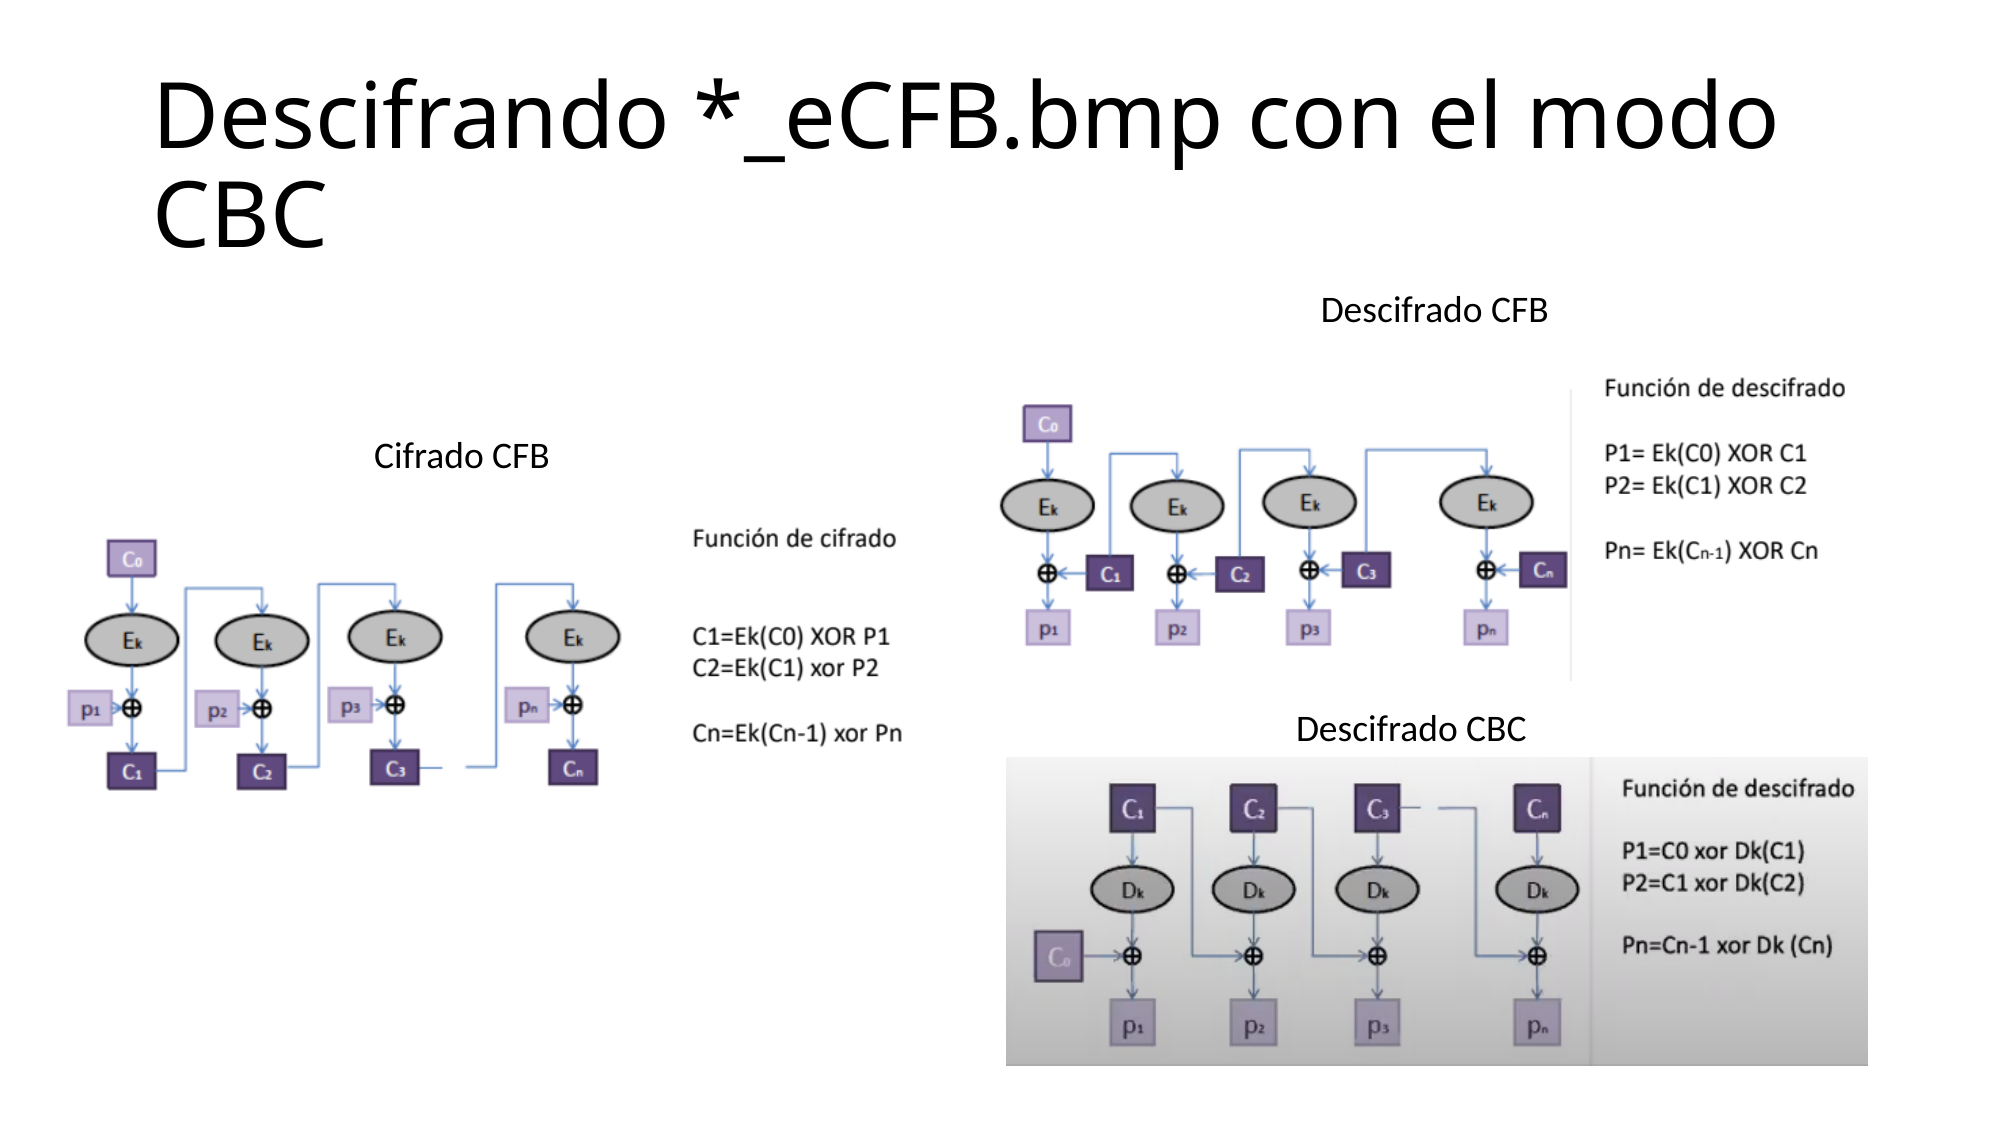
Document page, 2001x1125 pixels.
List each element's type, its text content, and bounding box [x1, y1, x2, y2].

text_box Descifrado CBC [1281, 696, 1545, 757]
picture [972, 372, 1853, 681]
title Descifrando *_eCFB.bmp con el modo CBC [137, 59, 1863, 278]
text_box Descifrado CFB [1306, 277, 1569, 337]
picture [45, 521, 930, 807]
picture [1006, 757, 1868, 1066]
text_box Cifrado CFB [359, 424, 623, 484]
